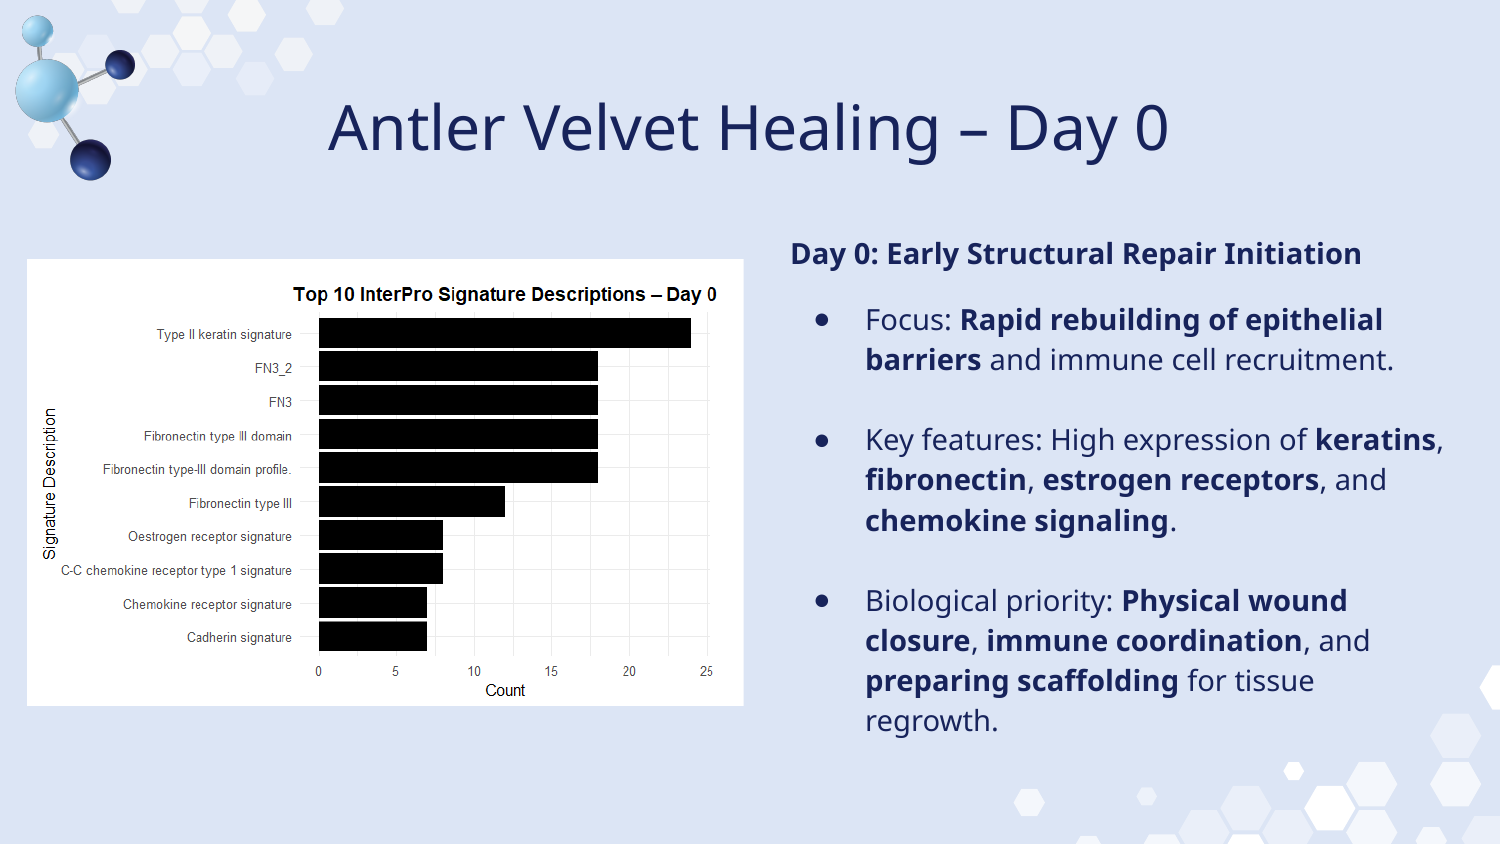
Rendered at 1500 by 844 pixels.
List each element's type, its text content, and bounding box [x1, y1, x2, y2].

picture [19, 253, 744, 706]
subtitle Day 0: Early Structural Repair Initiation Focus: Rapid rebuilding of epithelial barriers and immune cell recruitment. Key features: High expression of keratins, fibronectin, estrogen receptors, and chemokine signaling. Biological priority: Physical wound closure, immune coordination, and preparing scaffolding for tissue regrowth. [775, 215, 1472, 708]
picture [12, 14, 137, 184]
title Antler Velvet Healing – Day 0 [118, 72, 1382, 167]
